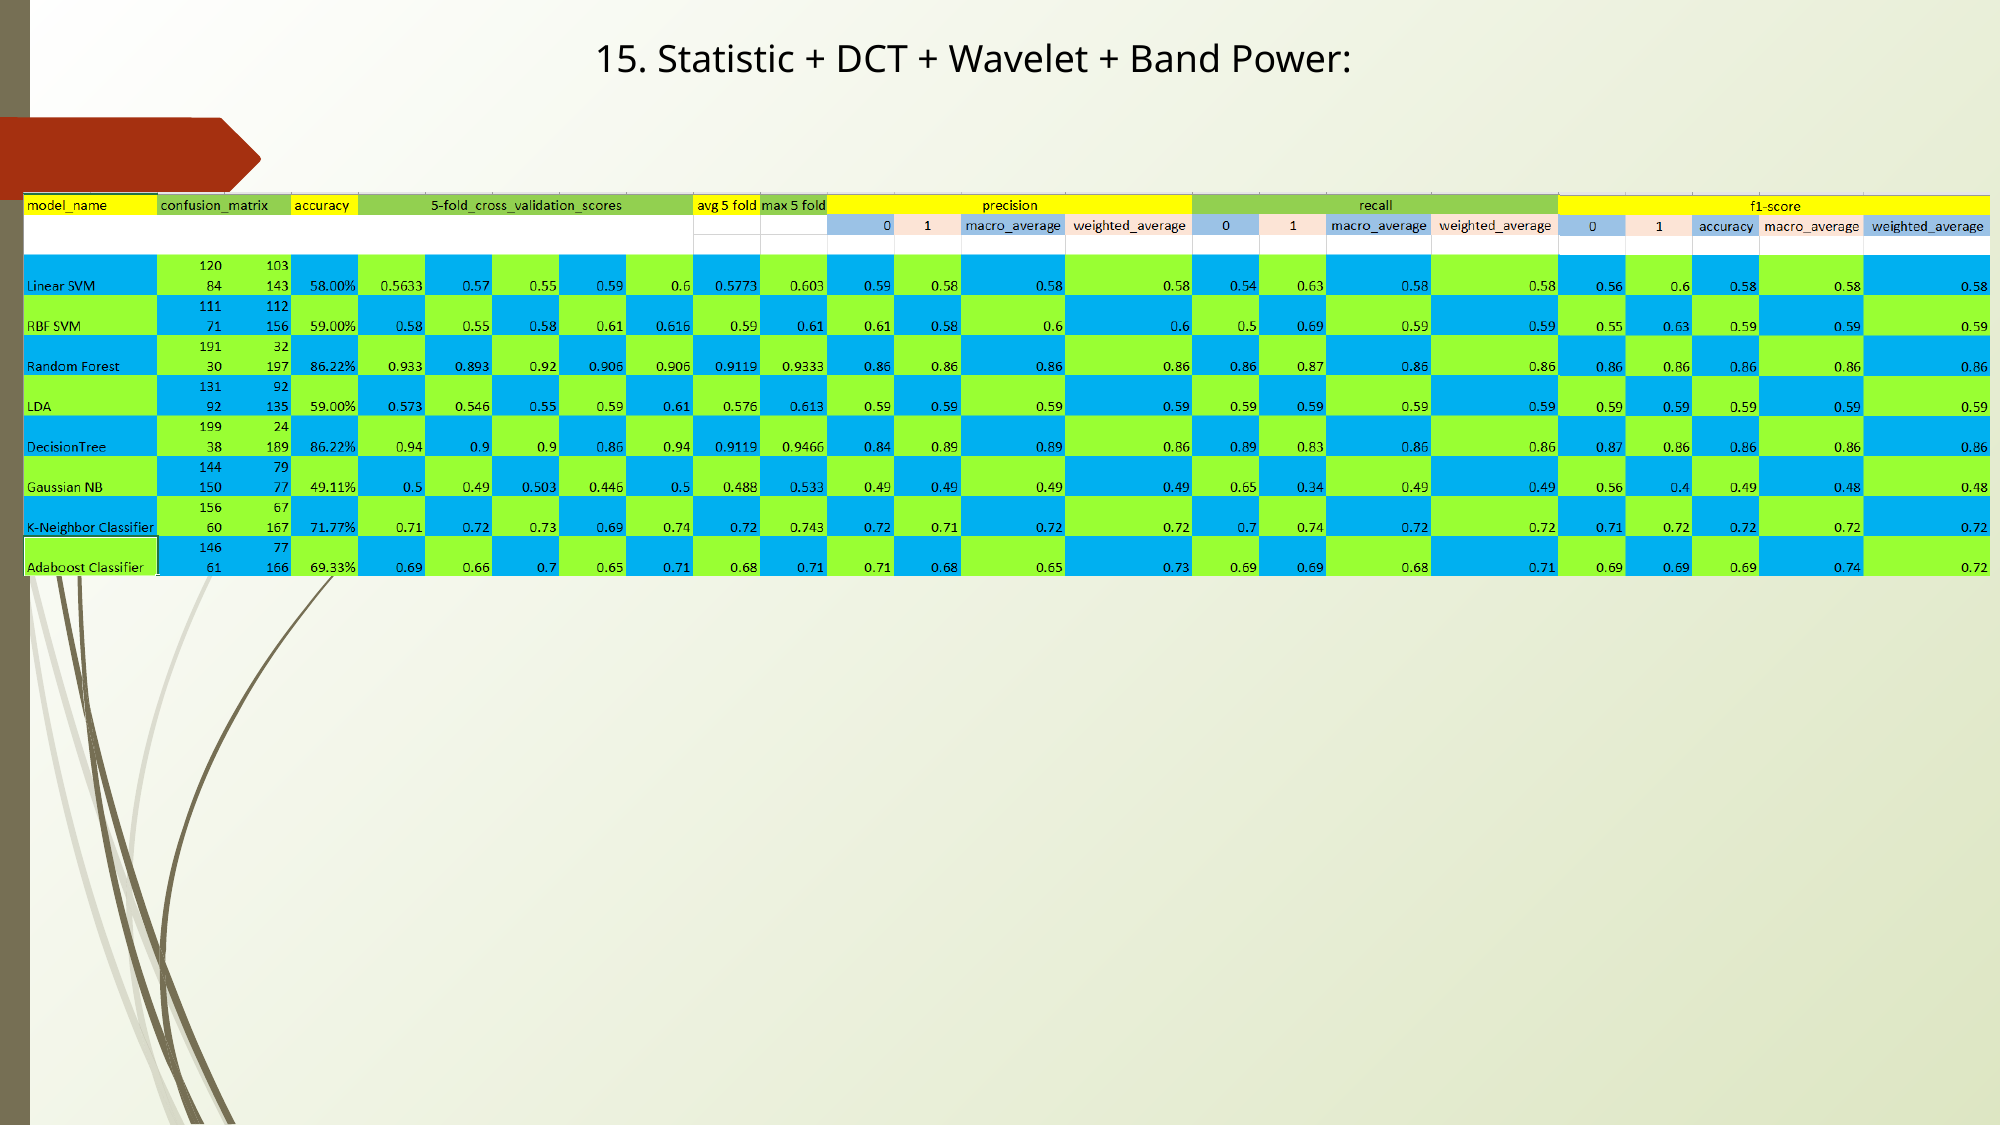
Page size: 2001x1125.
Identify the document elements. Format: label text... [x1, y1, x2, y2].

picture [627, 336, 692, 374]
picture [1066, 416, 1191, 455]
picture [1193, 296, 1258, 334]
picture [761, 336, 826, 374]
picture [1066, 336, 1191, 374]
picture [426, 296, 491, 334]
picture [895, 336, 960, 374]
picture [694, 457, 759, 495]
picture [158, 497, 290, 535]
picture [1260, 497, 1325, 535]
picture [694, 537, 759, 576]
picture [1864, 537, 1991, 576]
picture [493, 416, 558, 455]
picture [694, 296, 759, 334]
picture [359, 336, 424, 374]
picture [828, 457, 893, 495]
picture [560, 457, 625, 495]
picture [1760, 497, 1863, 535]
picture [1327, 296, 1430, 334]
picture [1327, 457, 1430, 495]
picture [1864, 296, 1991, 335]
picture [828, 376, 893, 415]
picture [1760, 417, 1863, 455]
picture [1432, 497, 1557, 535]
picture [627, 497, 692, 535]
picture [292, 537, 357, 576]
picture [1327, 376, 1430, 415]
picture [1626, 336, 1691, 375]
picture [1193, 376, 1258, 415]
text_box 15. Statistic + DCT + Wavelet + Band Power: [579, 27, 1404, 89]
picture [1693, 537, 1758, 576]
picture [828, 296, 893, 334]
picture [1693, 457, 1758, 495]
picture [1693, 296, 1758, 335]
picture [1066, 497, 1191, 535]
picture [158, 416, 290, 455]
picture [292, 376, 357, 415]
picture [158, 336, 290, 374]
picture [761, 416, 826, 455]
picture [292, 296, 357, 334]
picture [828, 537, 893, 576]
picture [1760, 336, 1863, 375]
picture [1260, 416, 1325, 455]
picture [493, 336, 558, 374]
picture [1693, 377, 1758, 415]
picture [1559, 457, 1625, 495]
picture [426, 376, 491, 415]
picture [895, 497, 960, 535]
picture [560, 537, 625, 576]
picture [1432, 416, 1557, 455]
picture [359, 416, 424, 455]
picture [962, 296, 1064, 334]
picture [1193, 457, 1258, 495]
picture [1864, 377, 1991, 415]
picture [1432, 336, 1557, 374]
picture [426, 537, 491, 576]
picture [627, 416, 692, 455]
picture [1559, 377, 1625, 415]
picture [1626, 497, 1691, 535]
picture [1559, 537, 1625, 576]
picture [560, 376, 625, 415]
picture [962, 537, 1064, 576]
picture [292, 457, 357, 495]
picture [22, 192, 1991, 576]
picture [359, 497, 424, 535]
picture [962, 376, 1064, 415]
picture [493, 497, 558, 535]
picture [1260, 336, 1325, 374]
picture [1864, 457, 1991, 495]
picture [560, 296, 625, 334]
picture [895, 416, 960, 455]
picture [962, 457, 1064, 495]
picture [1193, 537, 1258, 576]
picture [761, 497, 826, 535]
picture [1626, 417, 1691, 455]
picture [426, 457, 491, 495]
picture [1559, 296, 1625, 335]
picture [694, 376, 759, 415]
picture [1327, 537, 1430, 576]
